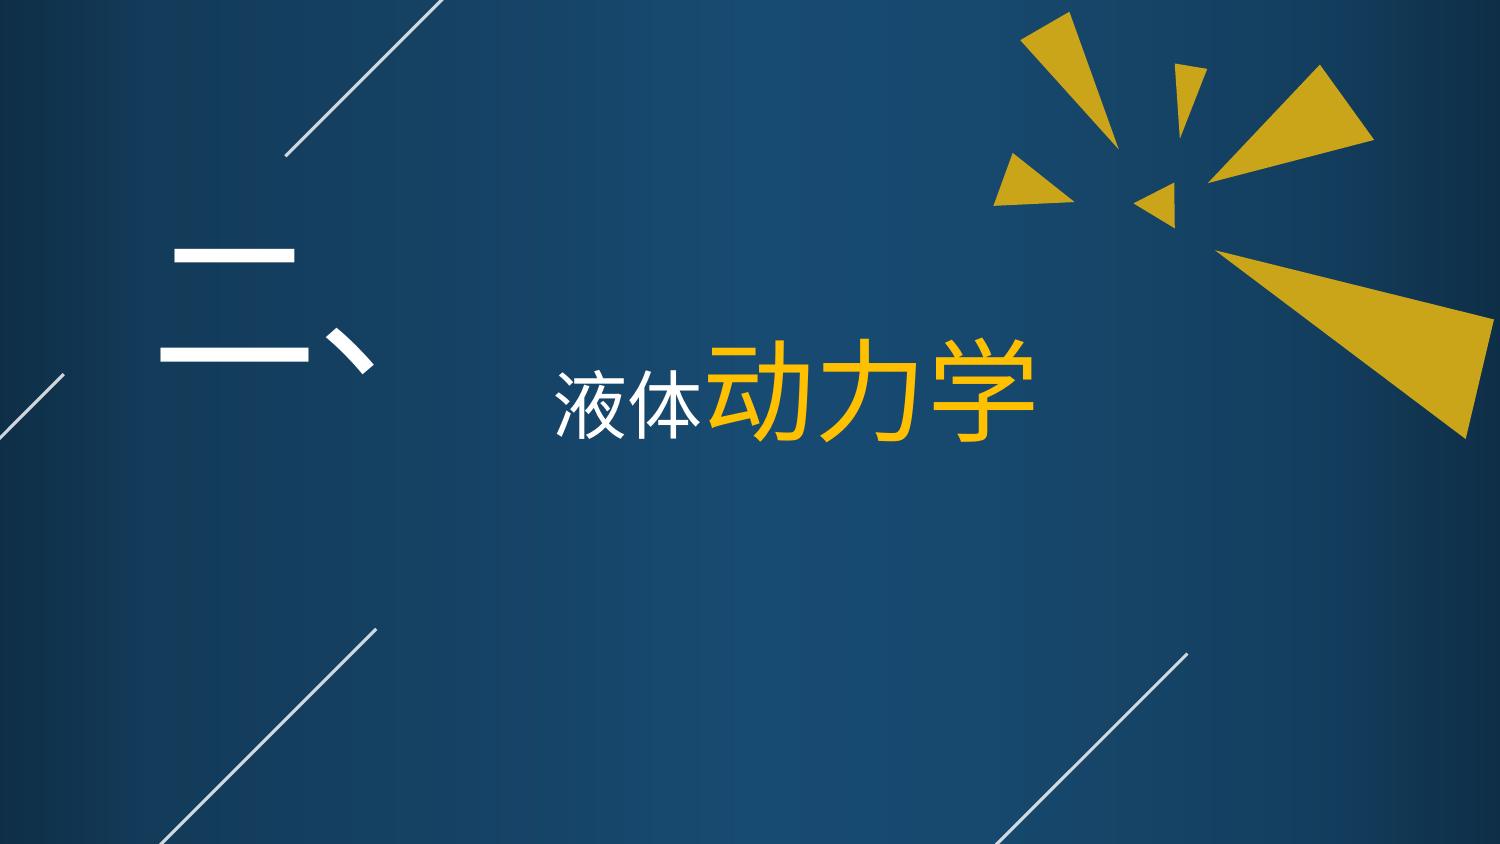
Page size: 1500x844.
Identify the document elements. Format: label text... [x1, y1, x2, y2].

text_box 液体动力学 [529, 313, 1063, 464]
picture [0, 0, 1500, 844]
text_box 二、 [136, 191, 527, 406]
